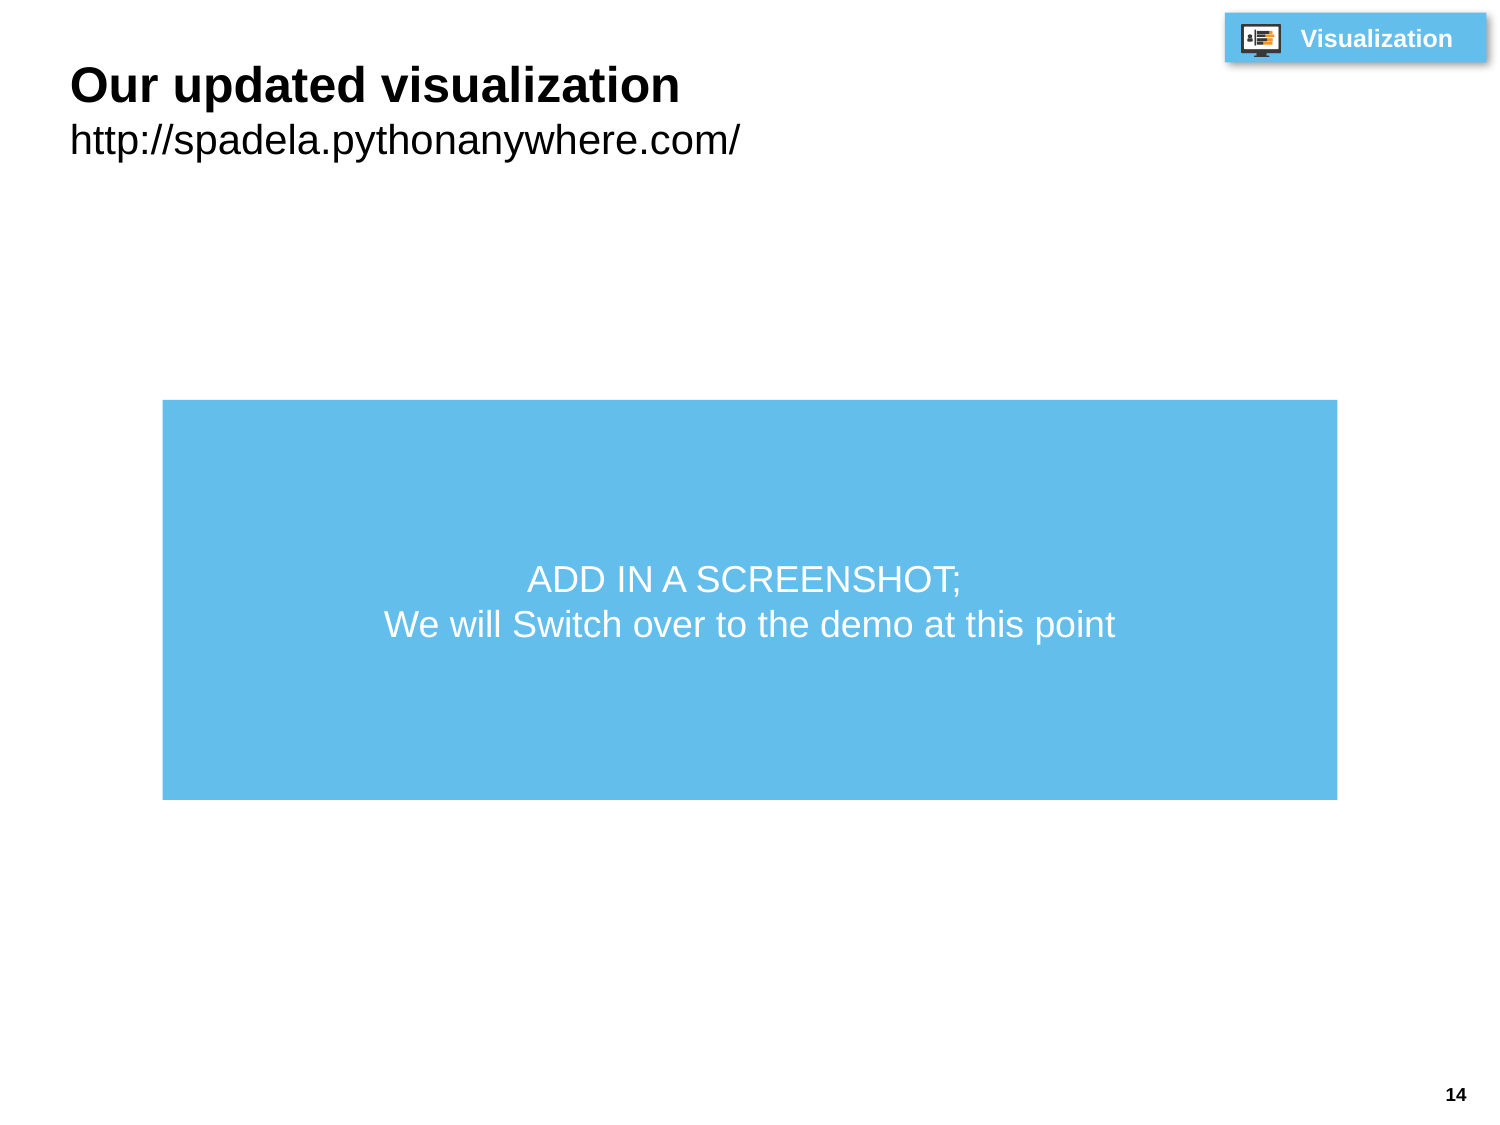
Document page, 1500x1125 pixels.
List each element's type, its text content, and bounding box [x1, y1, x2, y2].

title Our updated visualization http://spadela.pythonanywhere.com/ [55, 45, 1406, 170]
text_box ADD IN A SCREENSHOT; We will Switch over to the demo at this point [160, 398, 1340, 802]
text_box Visualization [1223, 10, 1488, 65]
picture [1241, 24, 1281, 57]
